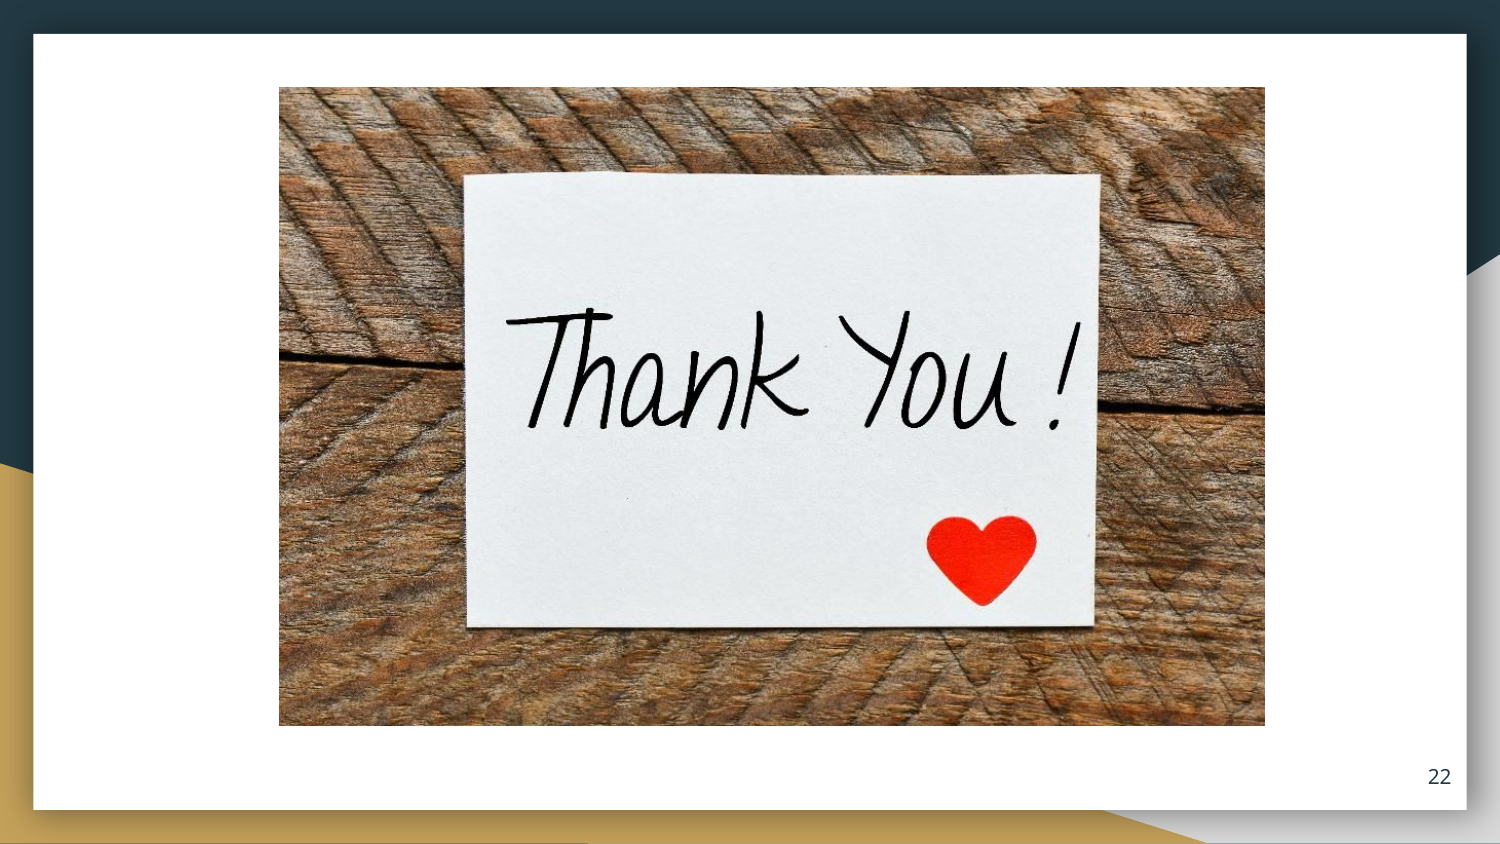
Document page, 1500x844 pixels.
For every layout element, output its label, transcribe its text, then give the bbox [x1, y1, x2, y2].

slide_number ‹#› [1376, 745, 1467, 810]
picture [278, 87, 1265, 726]
